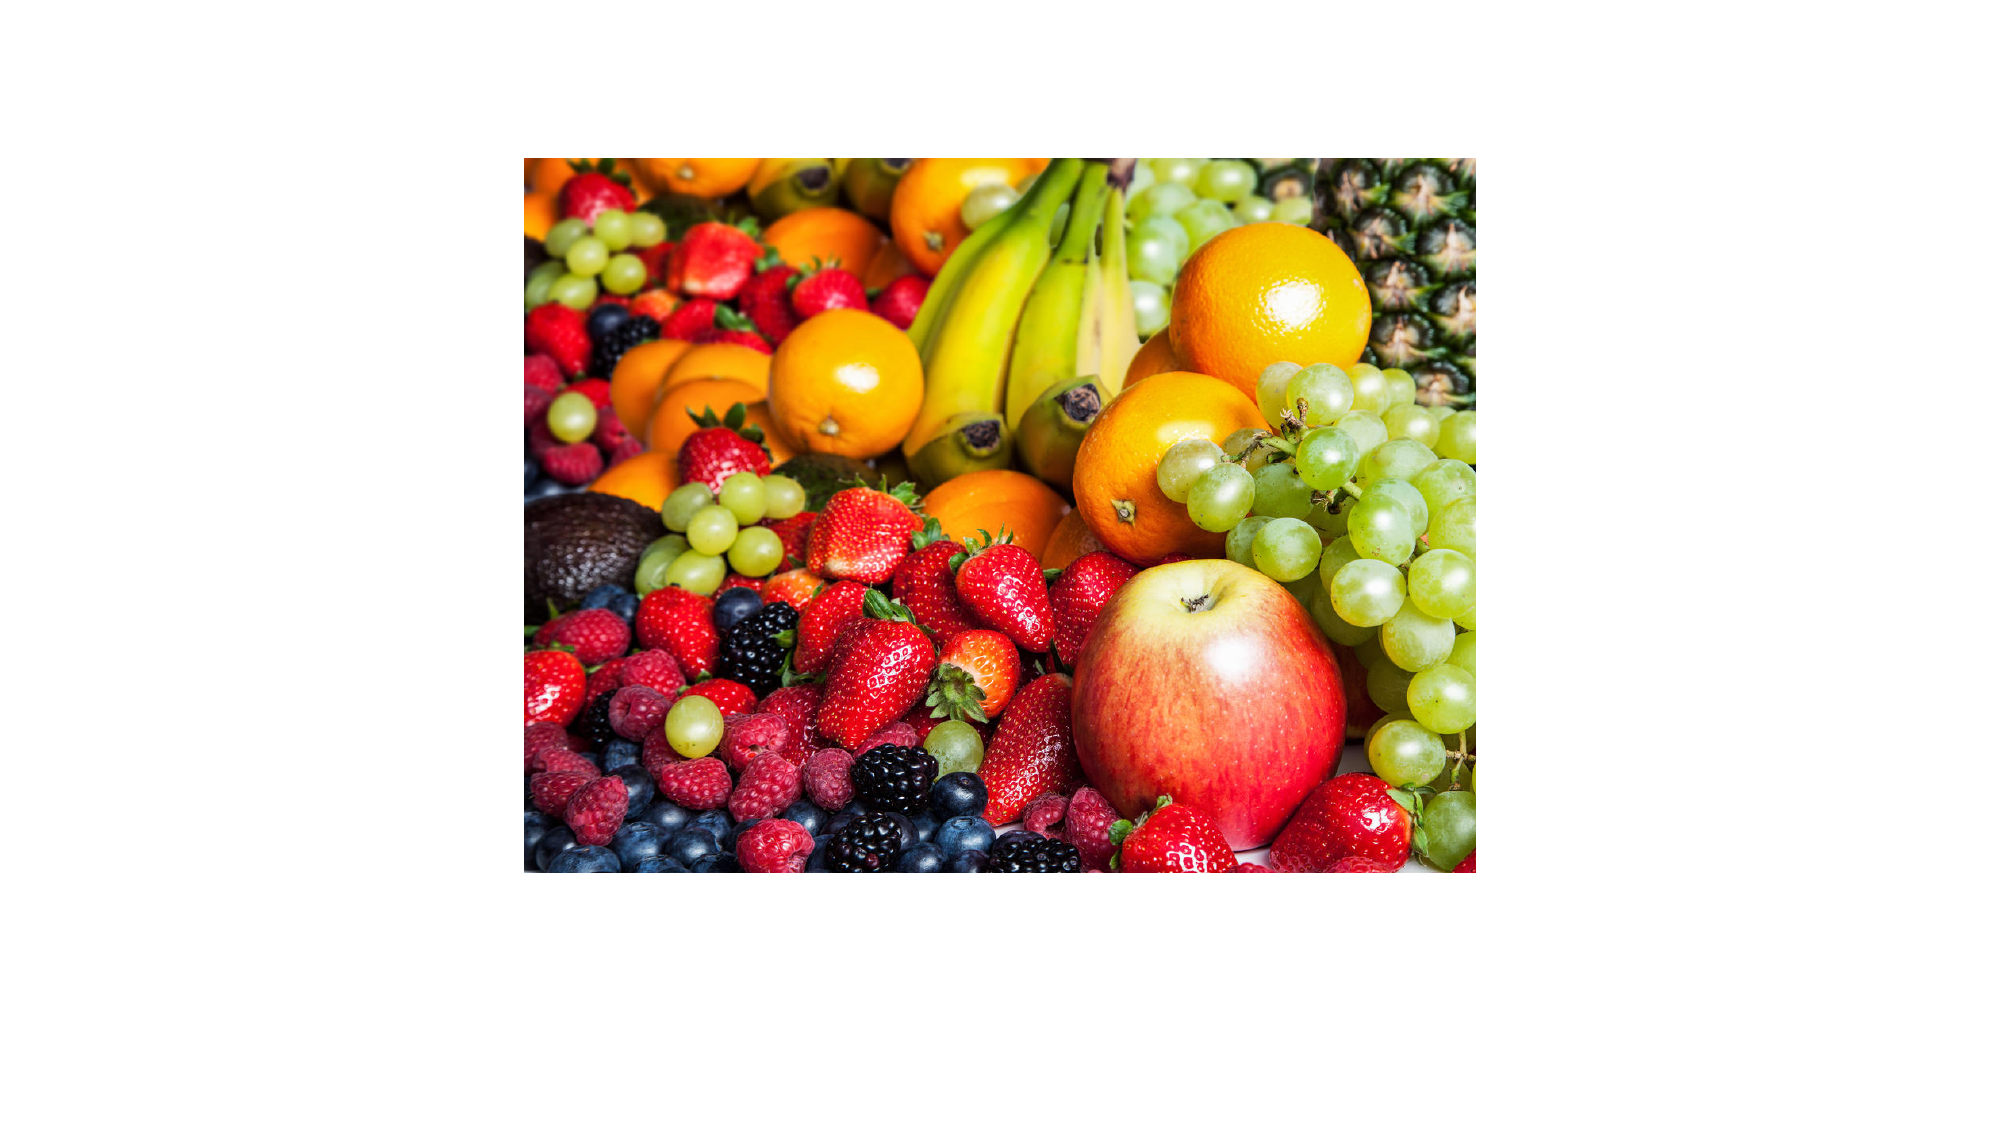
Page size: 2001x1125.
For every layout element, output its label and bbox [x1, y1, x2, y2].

list [524, 158, 1476, 873]
